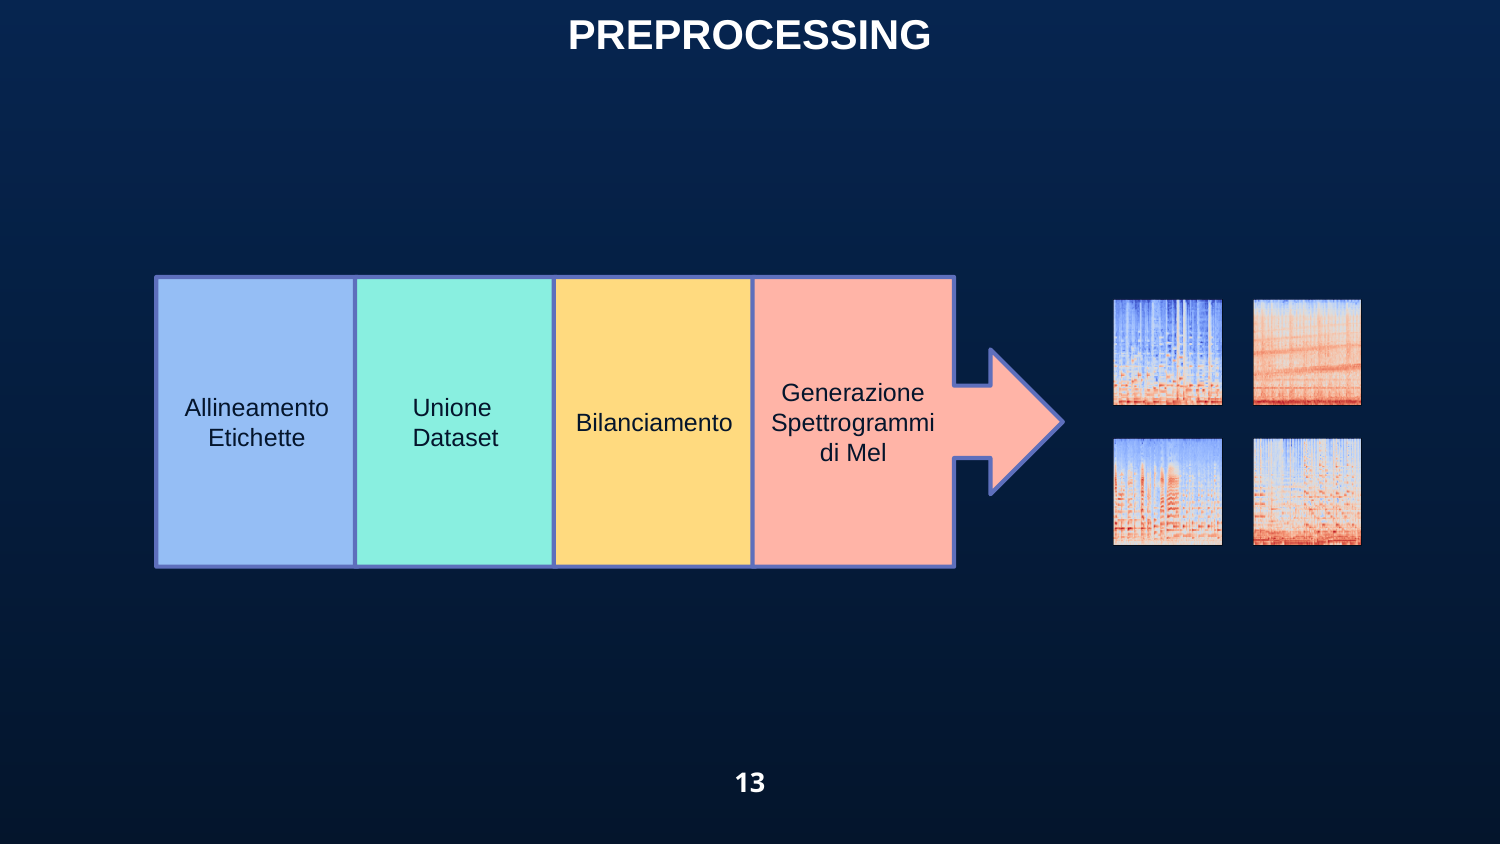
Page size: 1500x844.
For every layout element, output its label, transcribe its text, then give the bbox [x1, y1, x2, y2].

text_box Allineamento Etichette [154, 274, 354, 569]
picture [1095, 281, 1376, 562]
slide_number 13 [705, 724, 795, 844]
text_box Unione Dataset [352, 274, 553, 569]
text_box Generazione Spettrogrammi di Mel [750, 274, 1065, 569]
text_box PREPROCESSING [245, 0, 1255, 65]
text_box Bilanciamento [551, 274, 752, 569]
